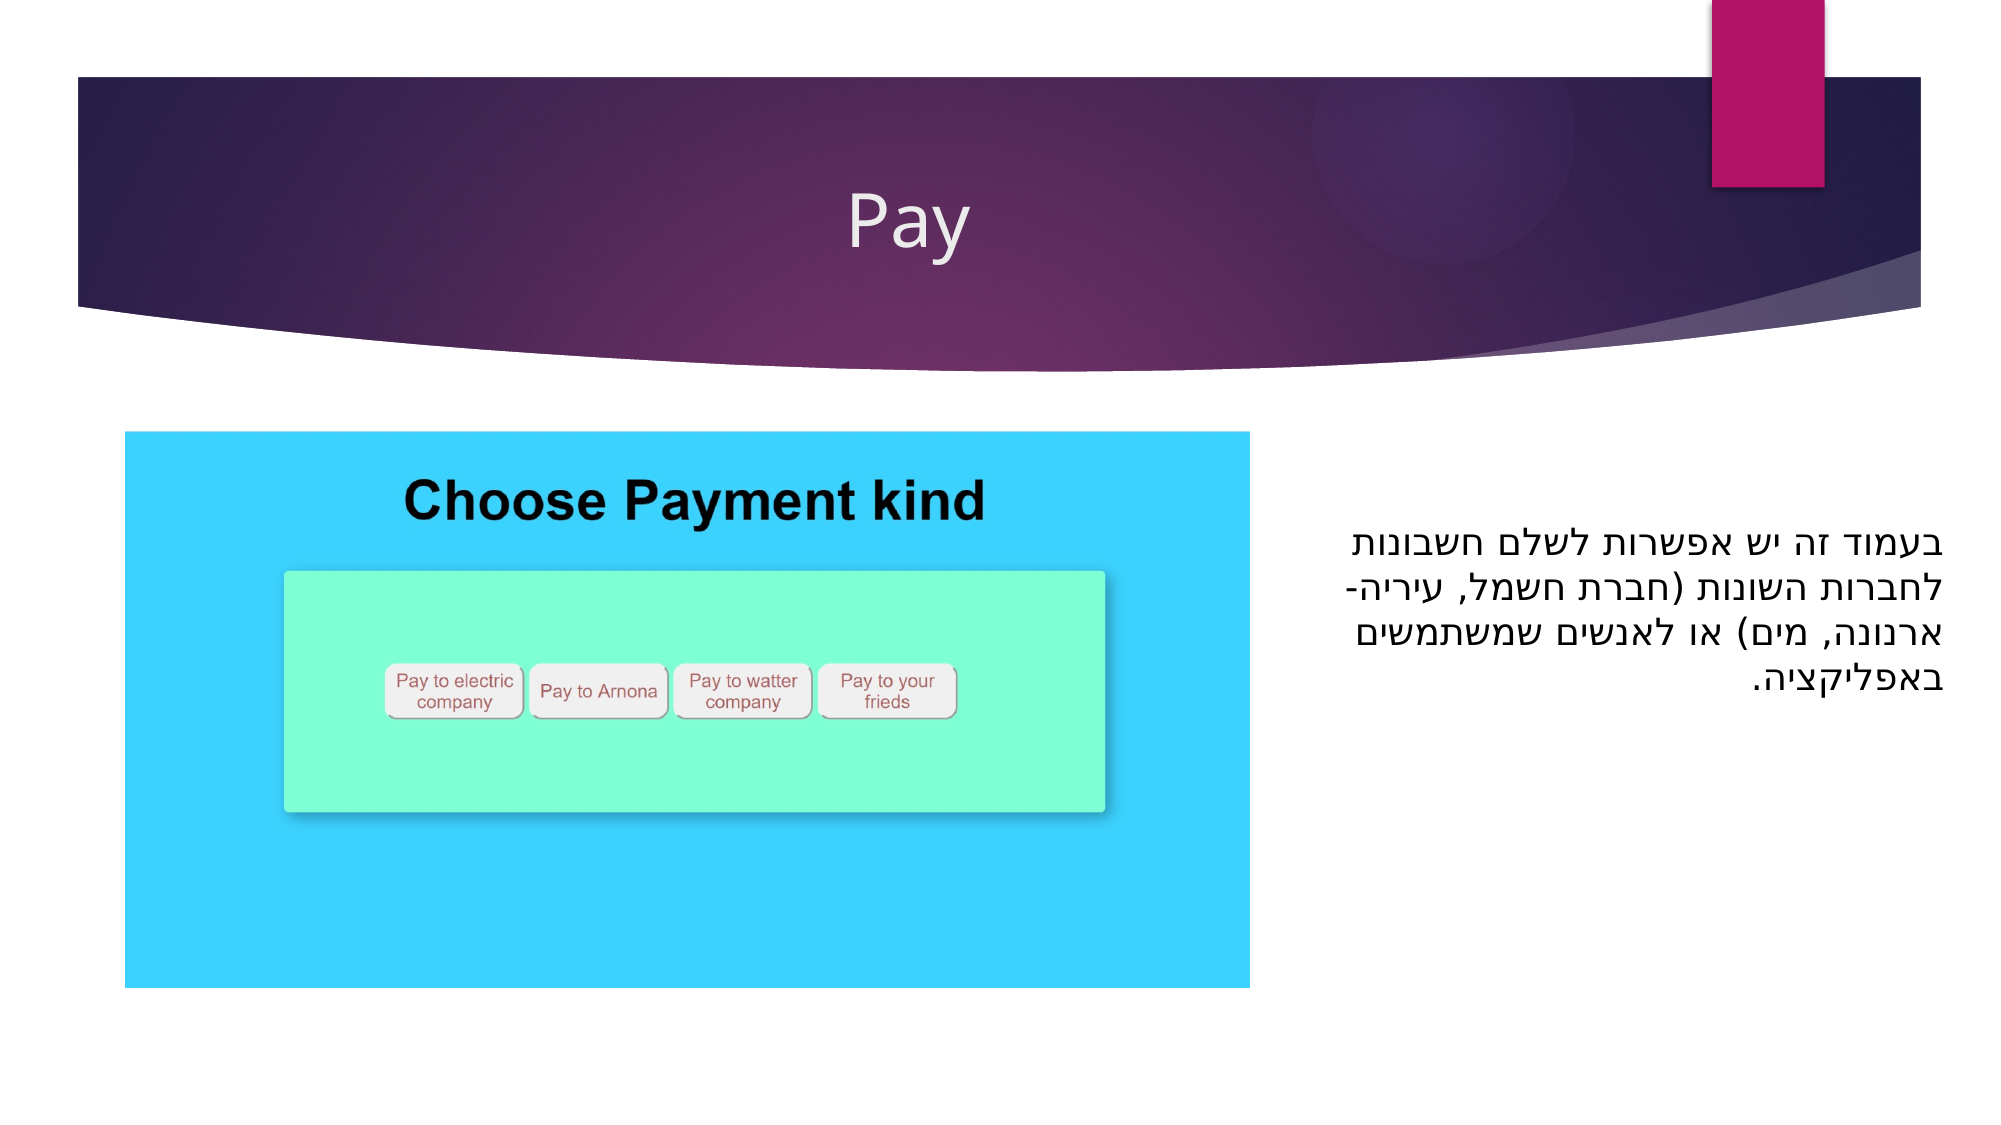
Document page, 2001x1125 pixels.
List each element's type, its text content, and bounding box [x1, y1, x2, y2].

text_box בעמוד זה יש אפשרות לשלם חשבונות לחברות השונות (חברת חשמל, עיריה- ארנונה, מים) או לאנשים שמשתמשים באפליקציה. [1255, 510, 1960, 751]
title Pay [189, 159, 1627, 276]
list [125, 426, 1250, 988]
